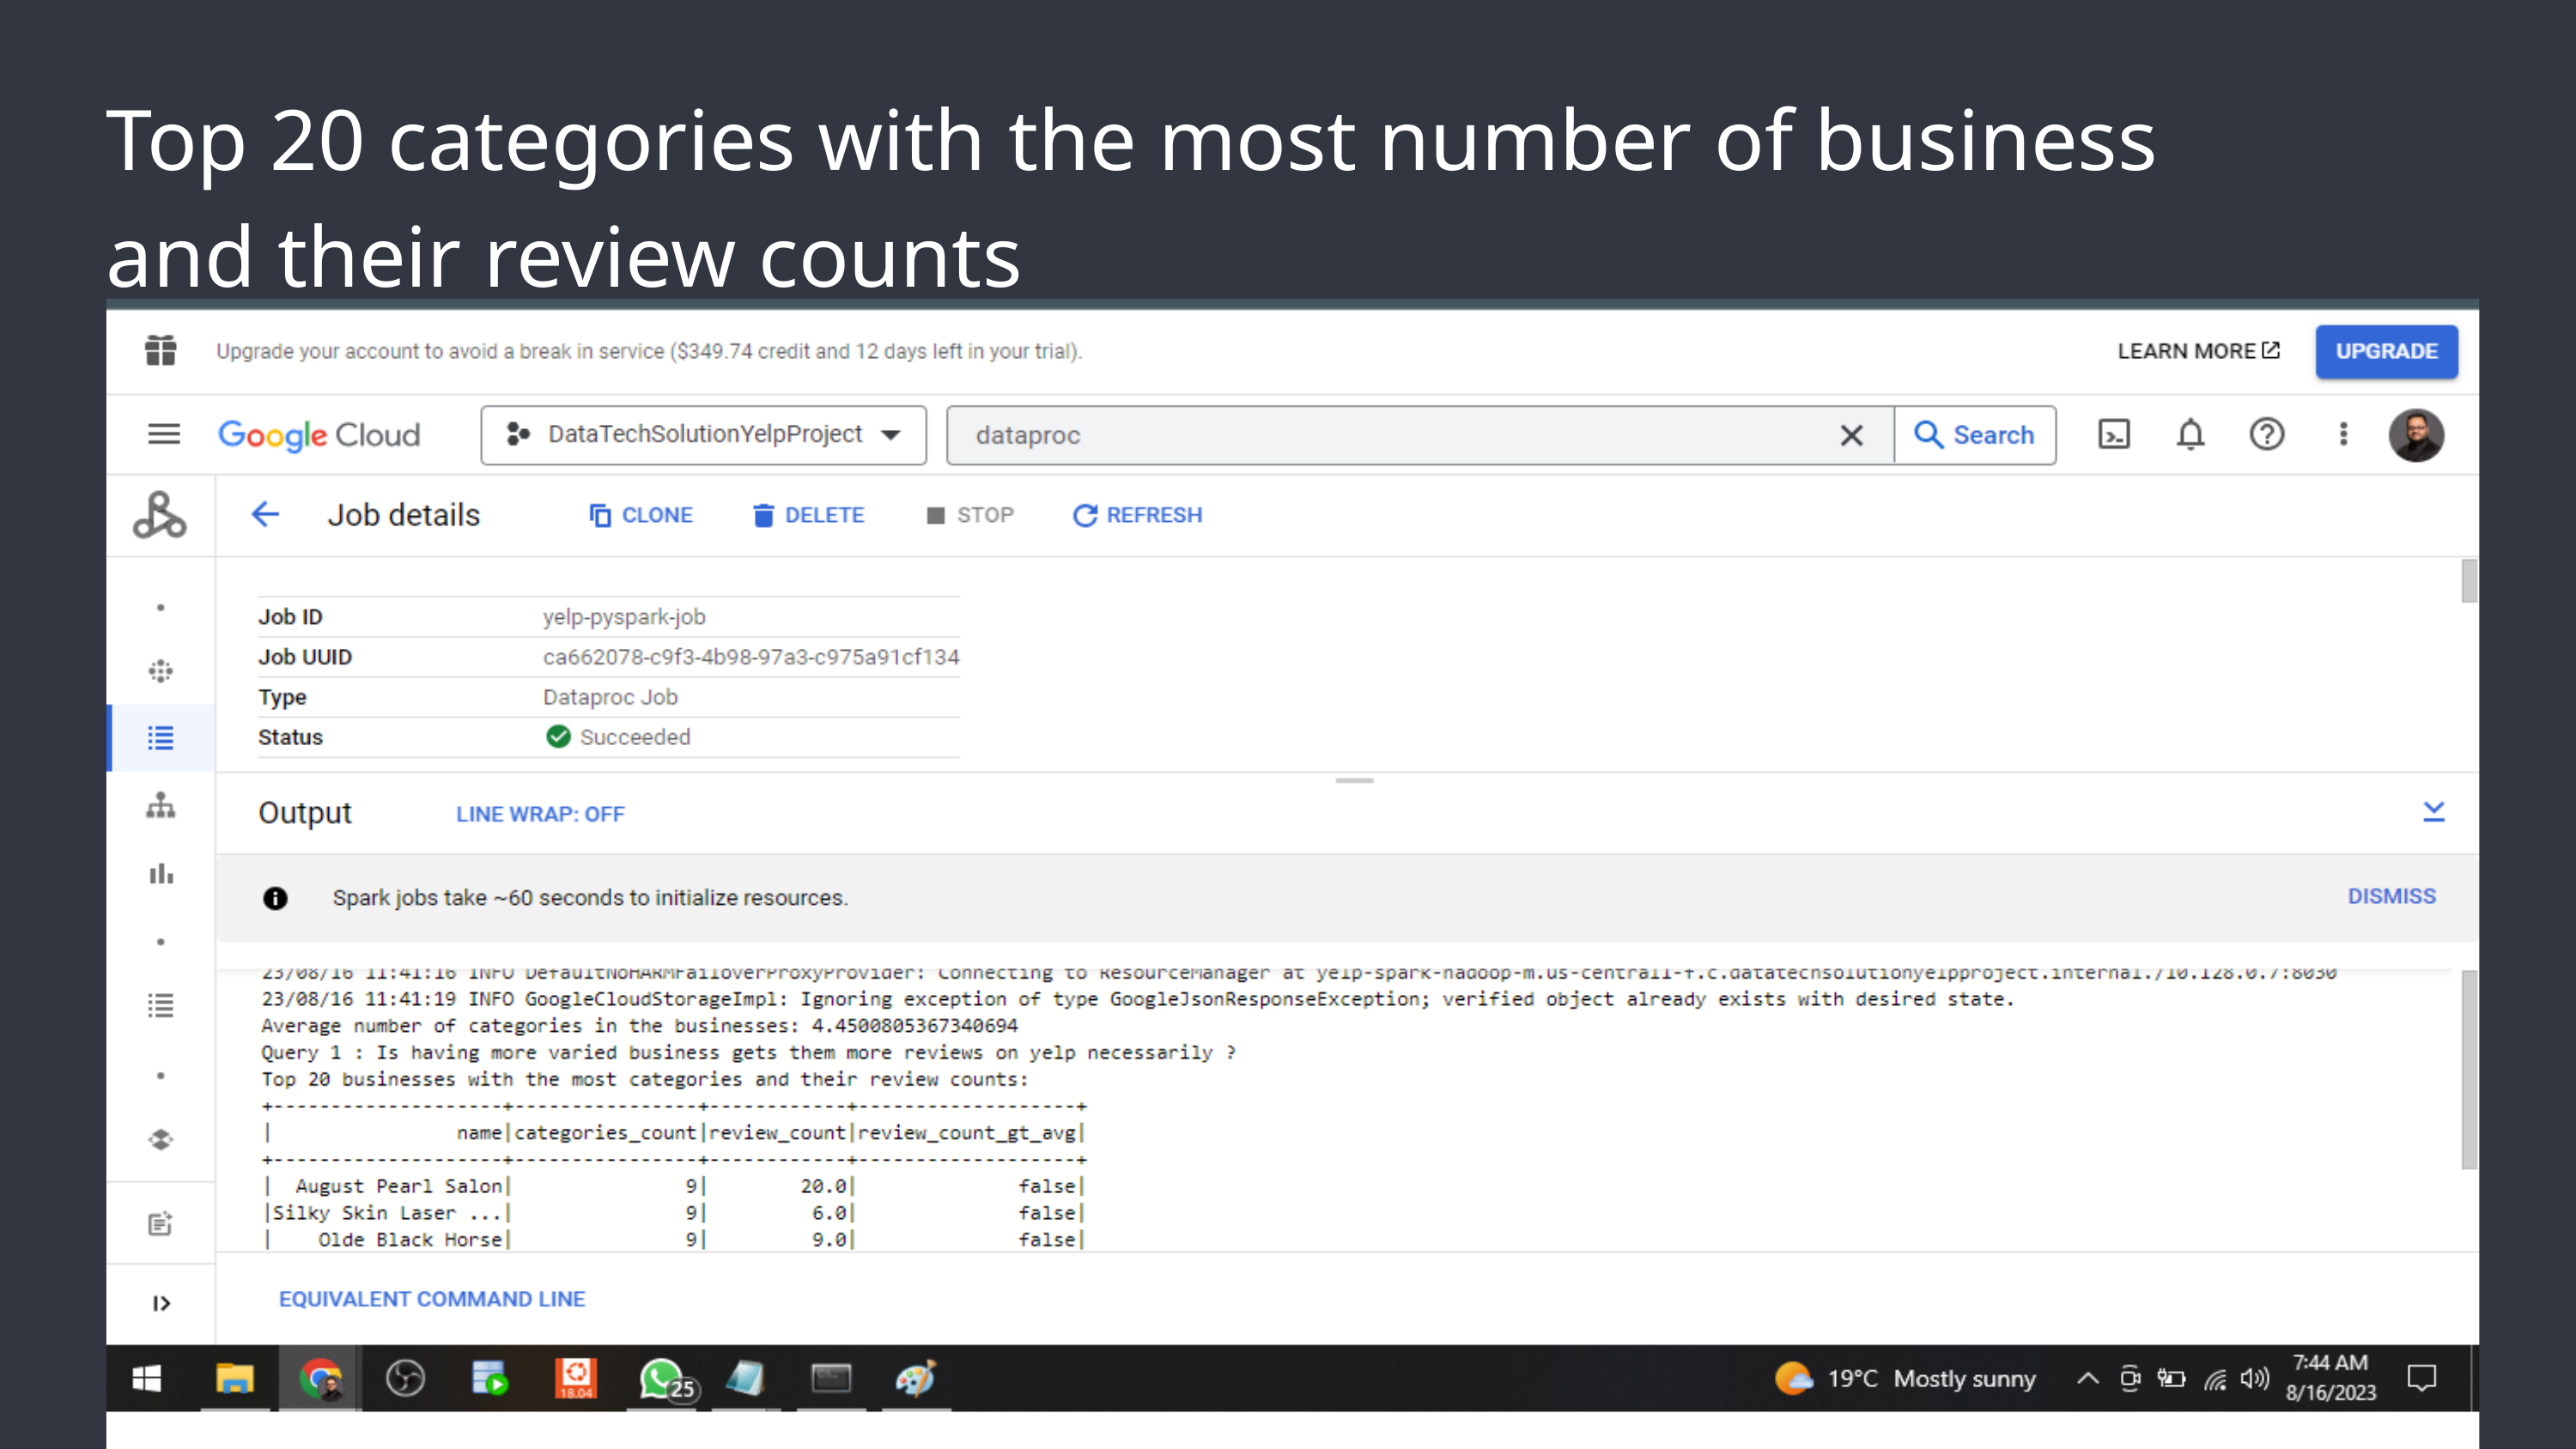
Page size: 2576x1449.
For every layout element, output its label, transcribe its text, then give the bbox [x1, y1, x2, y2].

text_box [106, 299, 2480, 1449]
text_box Top 20 categories with the most number of business and their review counts [106, 70, 2324, 305]
